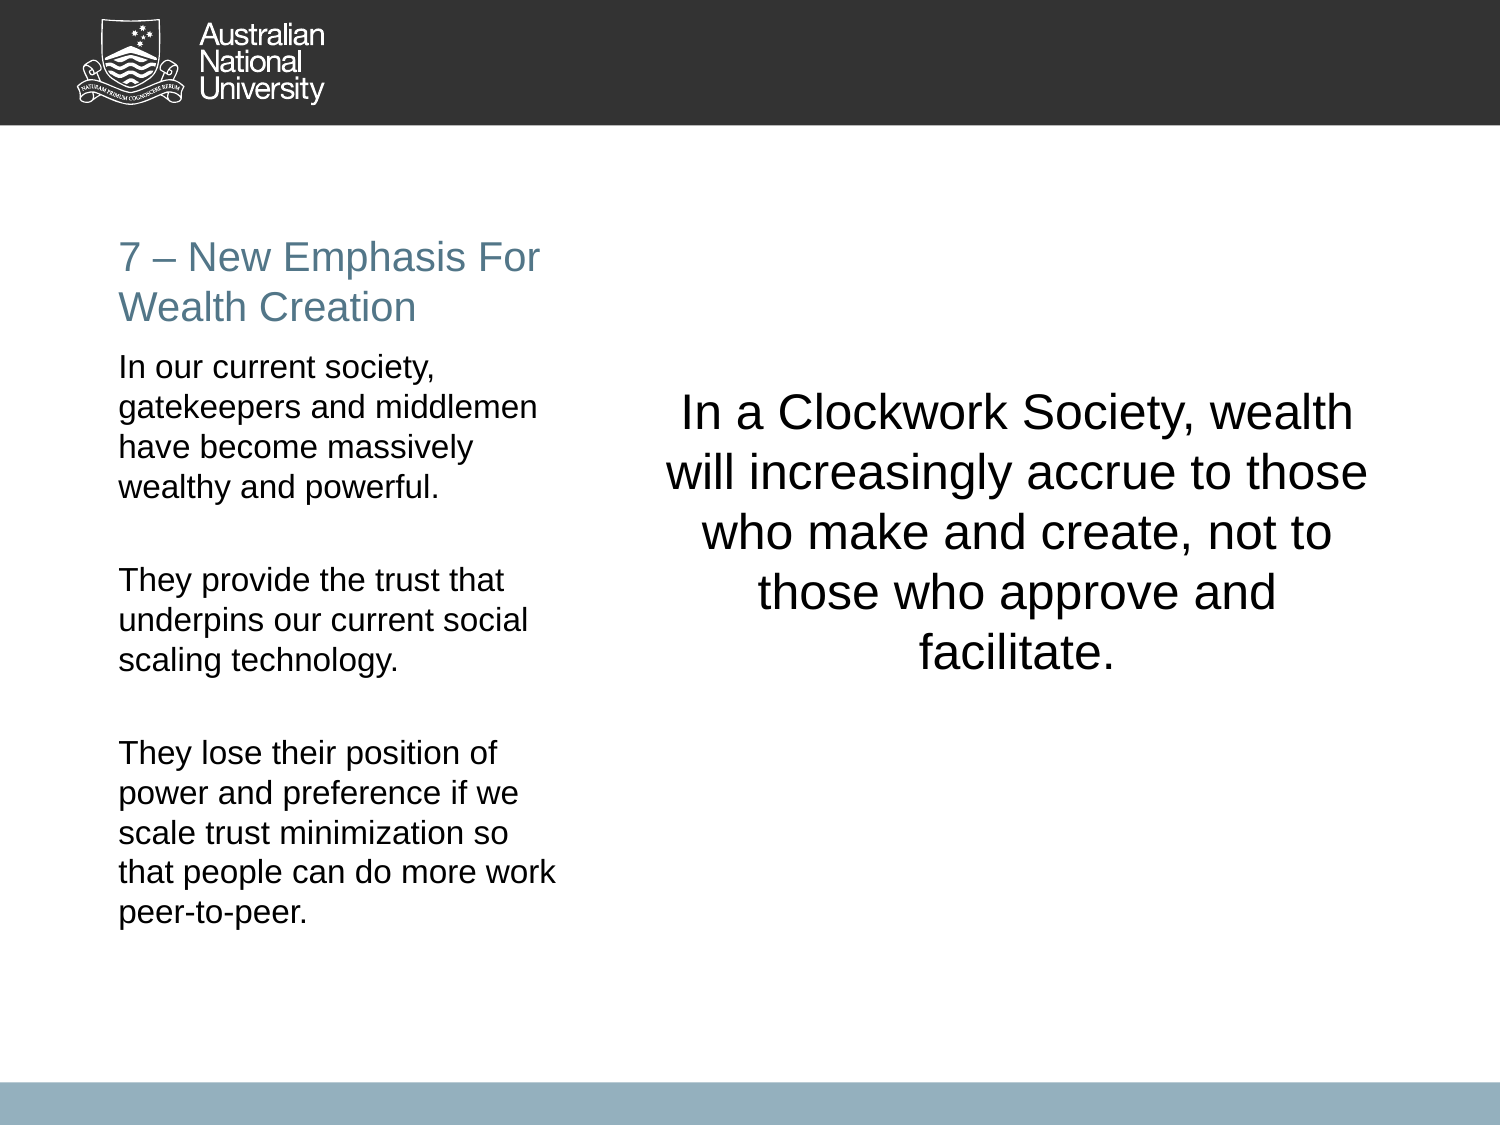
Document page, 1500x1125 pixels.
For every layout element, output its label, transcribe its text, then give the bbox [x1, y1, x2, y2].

list In our current society, gatekeepers and middlemen have become massively wealthy and powerful. They provide the trust that underpins our current social scaling technology. They lose their position of power and preference if we scale trust minimization so that people can do more work peer-to-peer. [103, 337, 588, 1047]
title 7 – New Emphasis For Wealth Creation [103, 75, 588, 337]
list In a Clockwork Society, wealth will increasingly accrue to those who make and create, not to those who approve and facilitate. [637, 161, 1398, 962]
